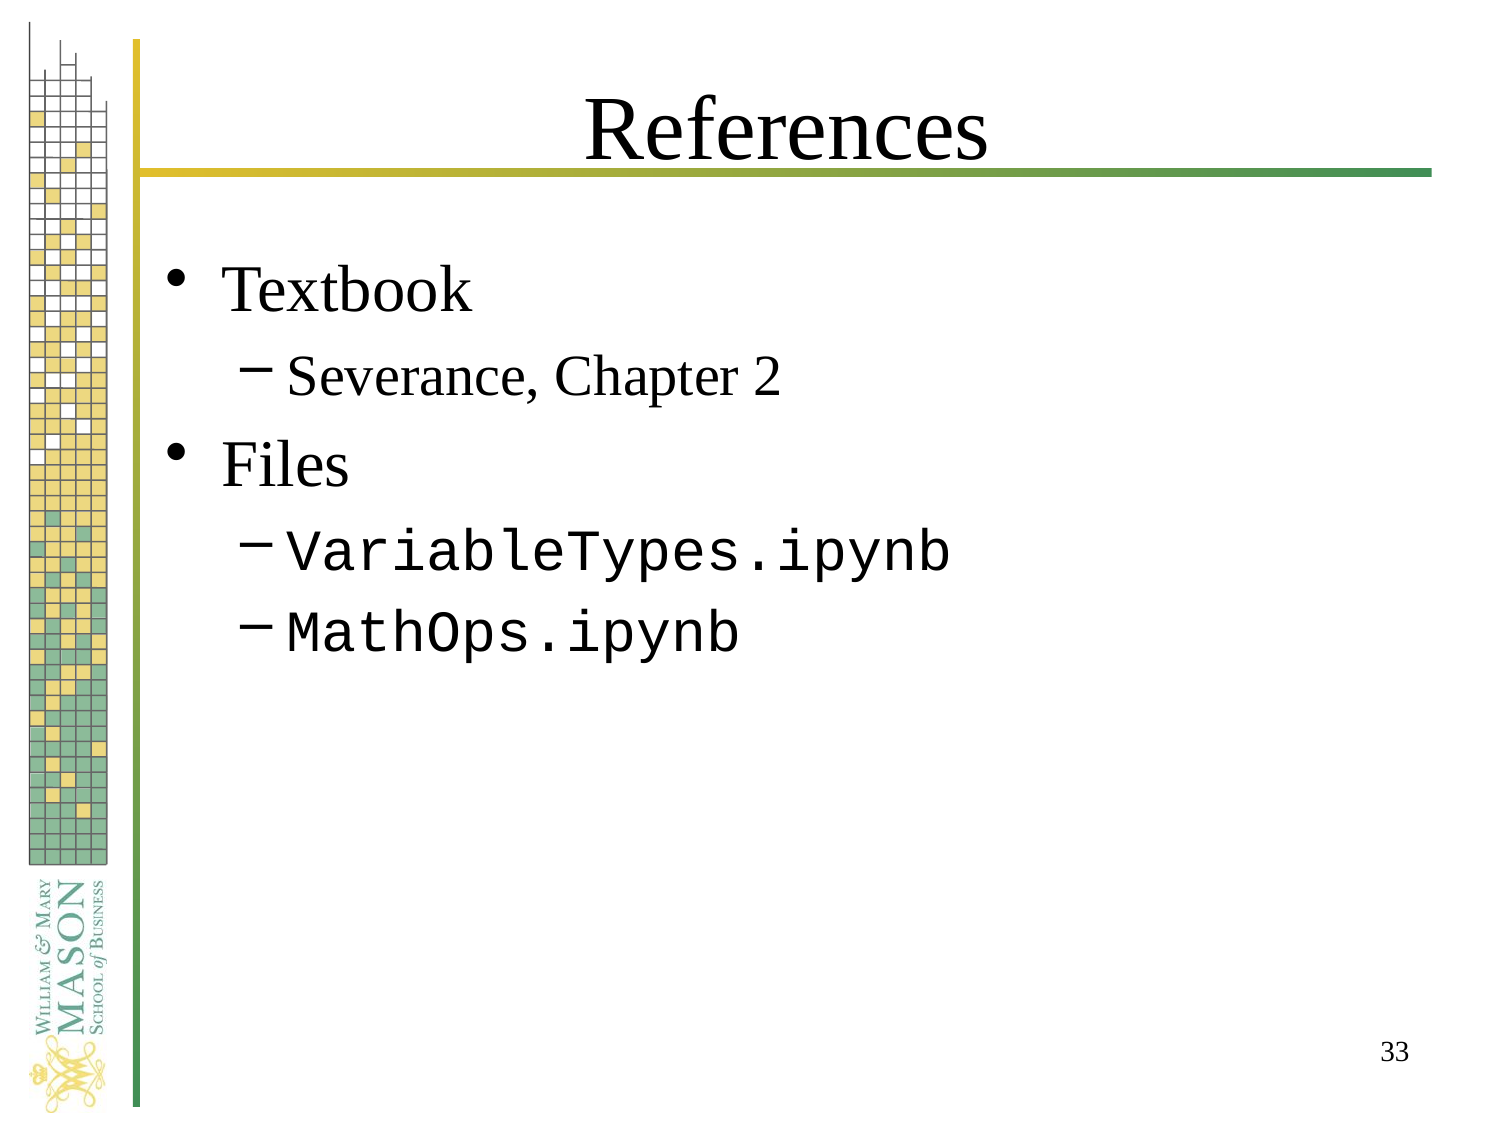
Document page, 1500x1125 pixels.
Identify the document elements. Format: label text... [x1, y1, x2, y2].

list Textbook Severance, Chapter 2 Files VariableTypes.ipynb MathOps.ipynb [150, 237, 1425, 1005]
title References [150, 45, 1425, 200]
slide_number 33 [1048, 1024, 1426, 1103]
table_cell is [29, 879, 107, 1113]
